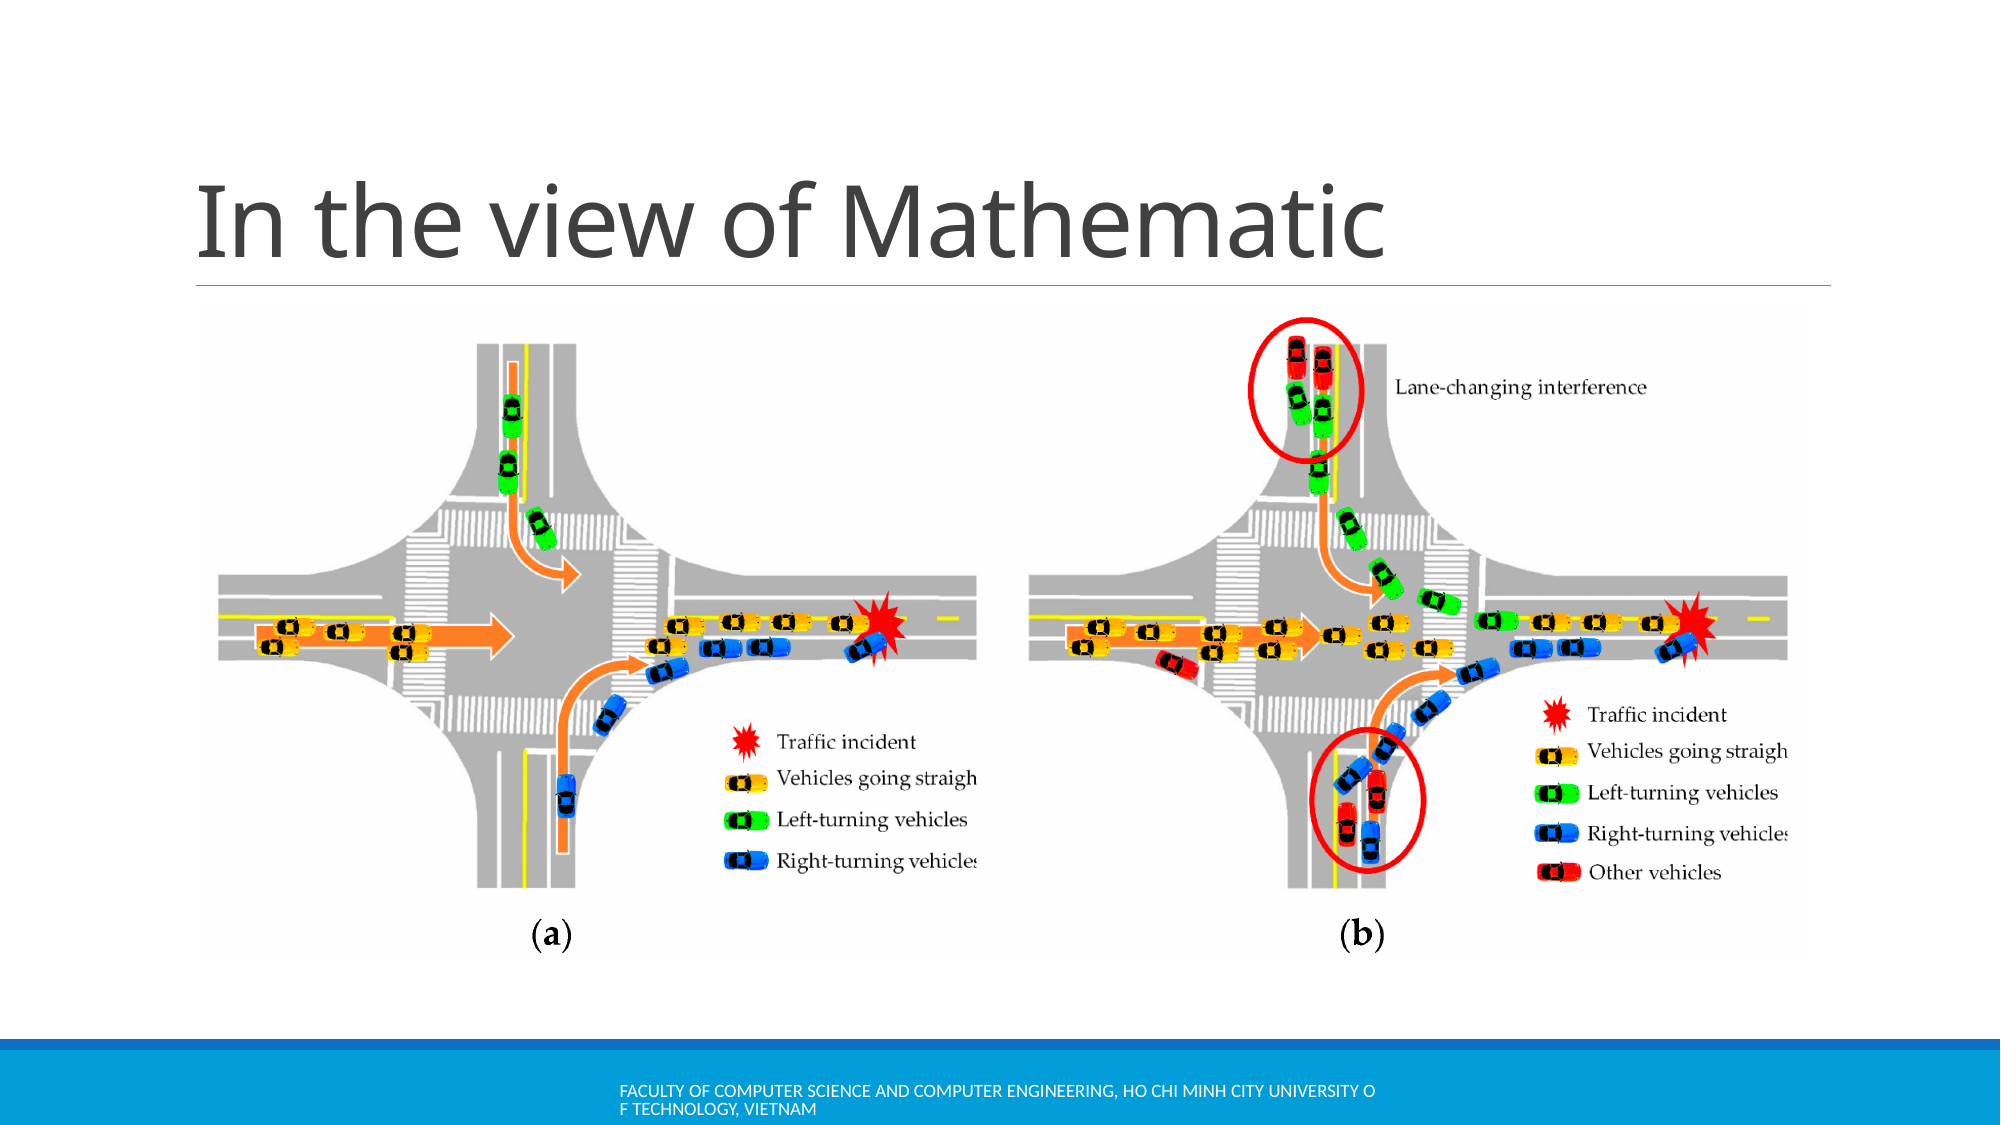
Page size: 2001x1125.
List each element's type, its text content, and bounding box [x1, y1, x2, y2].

footer Faculty of Computer Science and Computer Engineering, Ho Chi Minh City University of Technology, Vietnam [604, 1059, 1396, 1120]
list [202, 302, 1808, 964]
title In the view of Mathematic [180, 47, 1830, 285]
